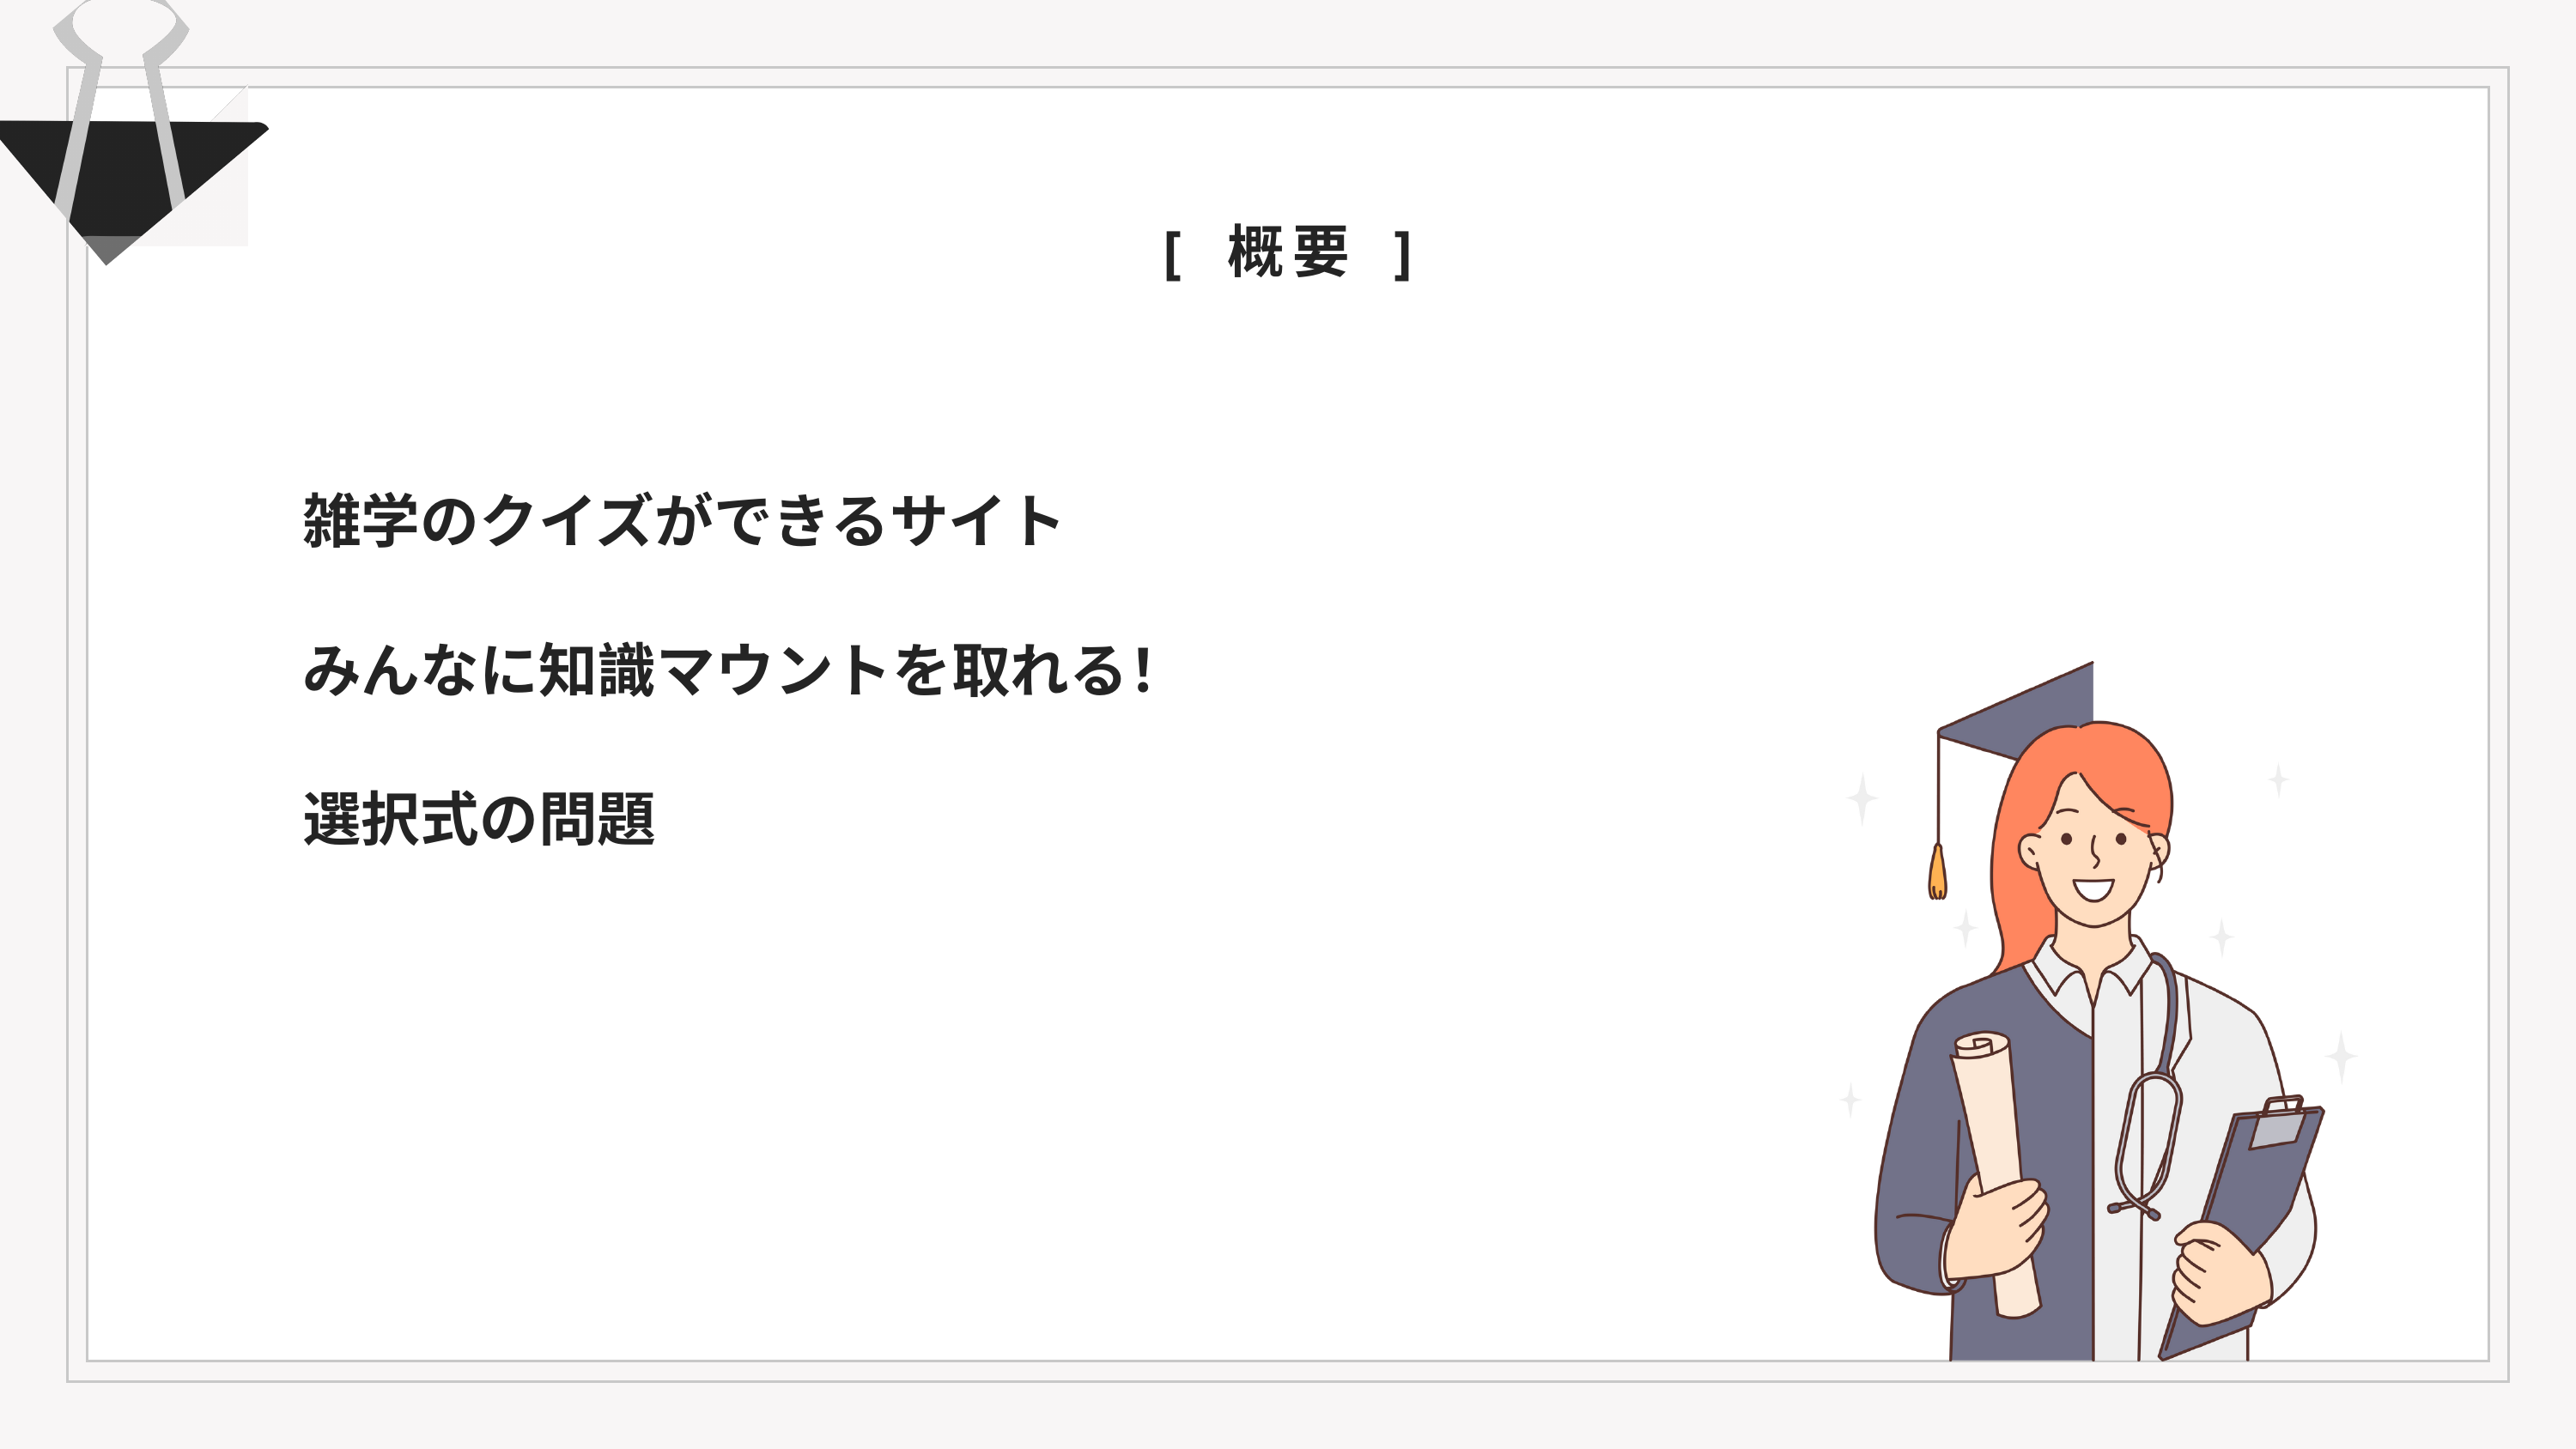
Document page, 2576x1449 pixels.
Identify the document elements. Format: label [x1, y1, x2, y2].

text_box [87, 87, 2489, 1362]
text_box [66, 66, 2510, 1382]
text_box [0, 0, 219, 211]
